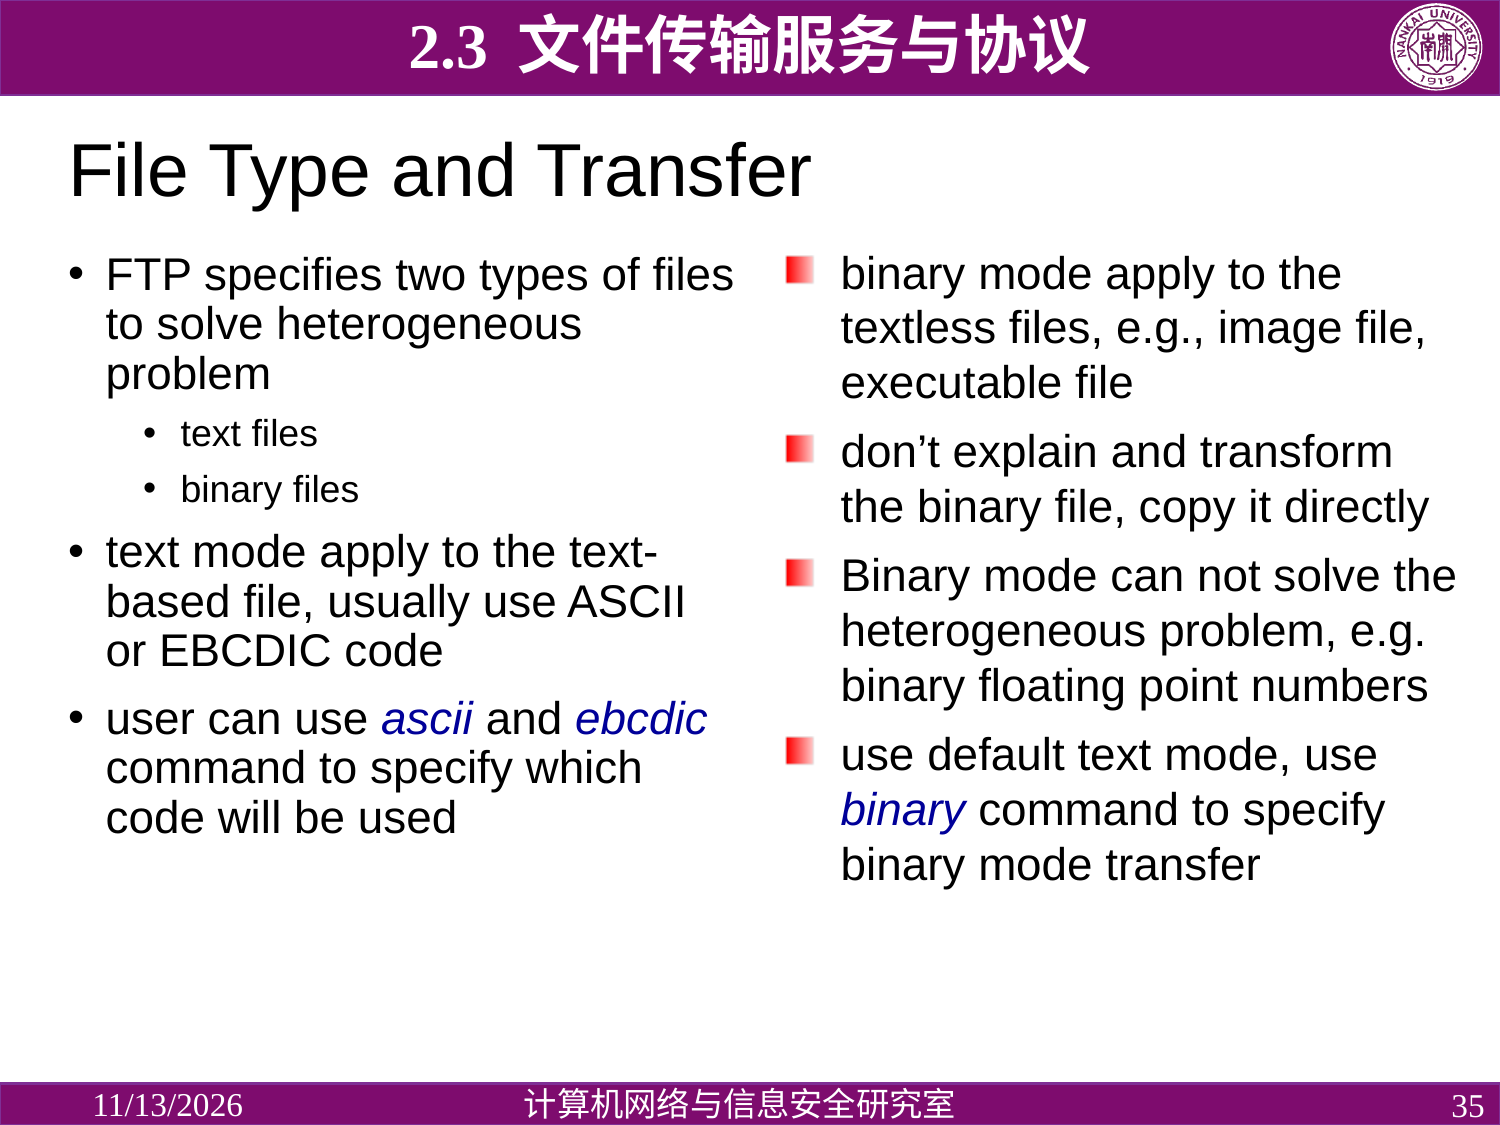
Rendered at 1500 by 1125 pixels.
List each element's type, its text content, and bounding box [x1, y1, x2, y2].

list FTP specifies two types of files to solve heterogeneous problem text files binary files text mode apply to the text-based file, usually use ASCII or EBCDIC code user can use ascii and ebcdic command to specify which code will be used [53, 243, 750, 1000]
picture [784, 254, 817, 287]
picture [784, 735, 817, 768]
title File Type and Transfer [53, 99, 1413, 244]
text_box 2.3 文件传输服务与协议 [108, 5, 1391, 90]
picture [784, 557, 817, 590]
text_box binary mode apply to the textless files, e.g., image file, executable file don’t explain and transform the binary file, copy it directly Binary mode can not solve the heterogeneous problem, e.g. binary floating point numbers use default text mode, use binary command to specify binary mode transfer [769, 235, 1479, 993]
picture [1391, 4, 1482, 90]
picture [784, 433, 817, 466]
